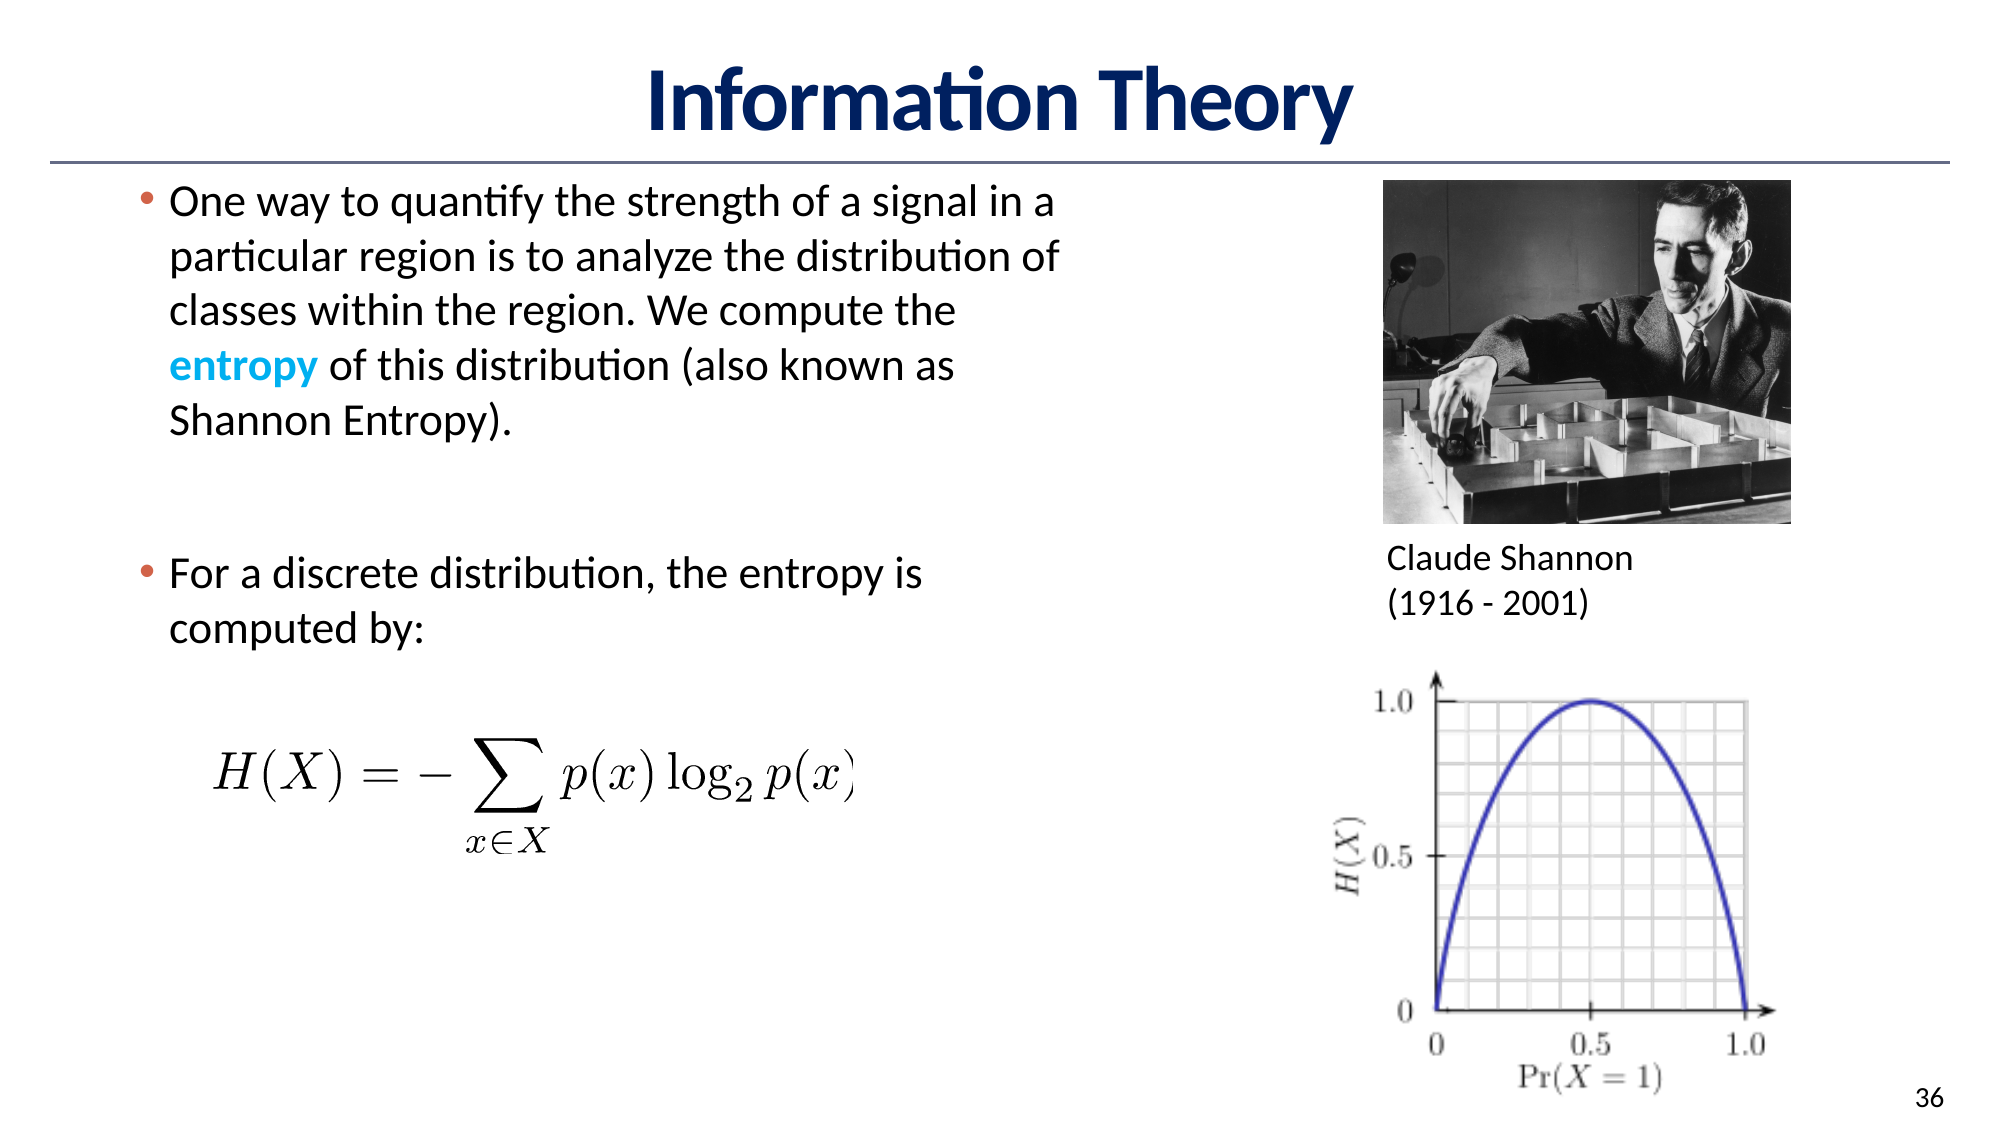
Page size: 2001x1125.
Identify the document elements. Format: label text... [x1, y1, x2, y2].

text_box Claude Shannon (1916 - 2001) [1371, 525, 1863, 676]
picture [1327, 664, 1788, 1109]
picture [1382, 180, 1791, 525]
picture [212, 737, 858, 854]
slide_number 36 [1899, 1071, 2000, 1125]
title Information Theory [99, 24, 1900, 163]
list One way to quantify the strength of a signal in a particular region is to analyze the distribution of classes within the region. We compute the entropy of this distribution (also known as Shannon Entropy). For a discrete distribution, the entropy is computed by: [124, 162, 1109, 1071]
